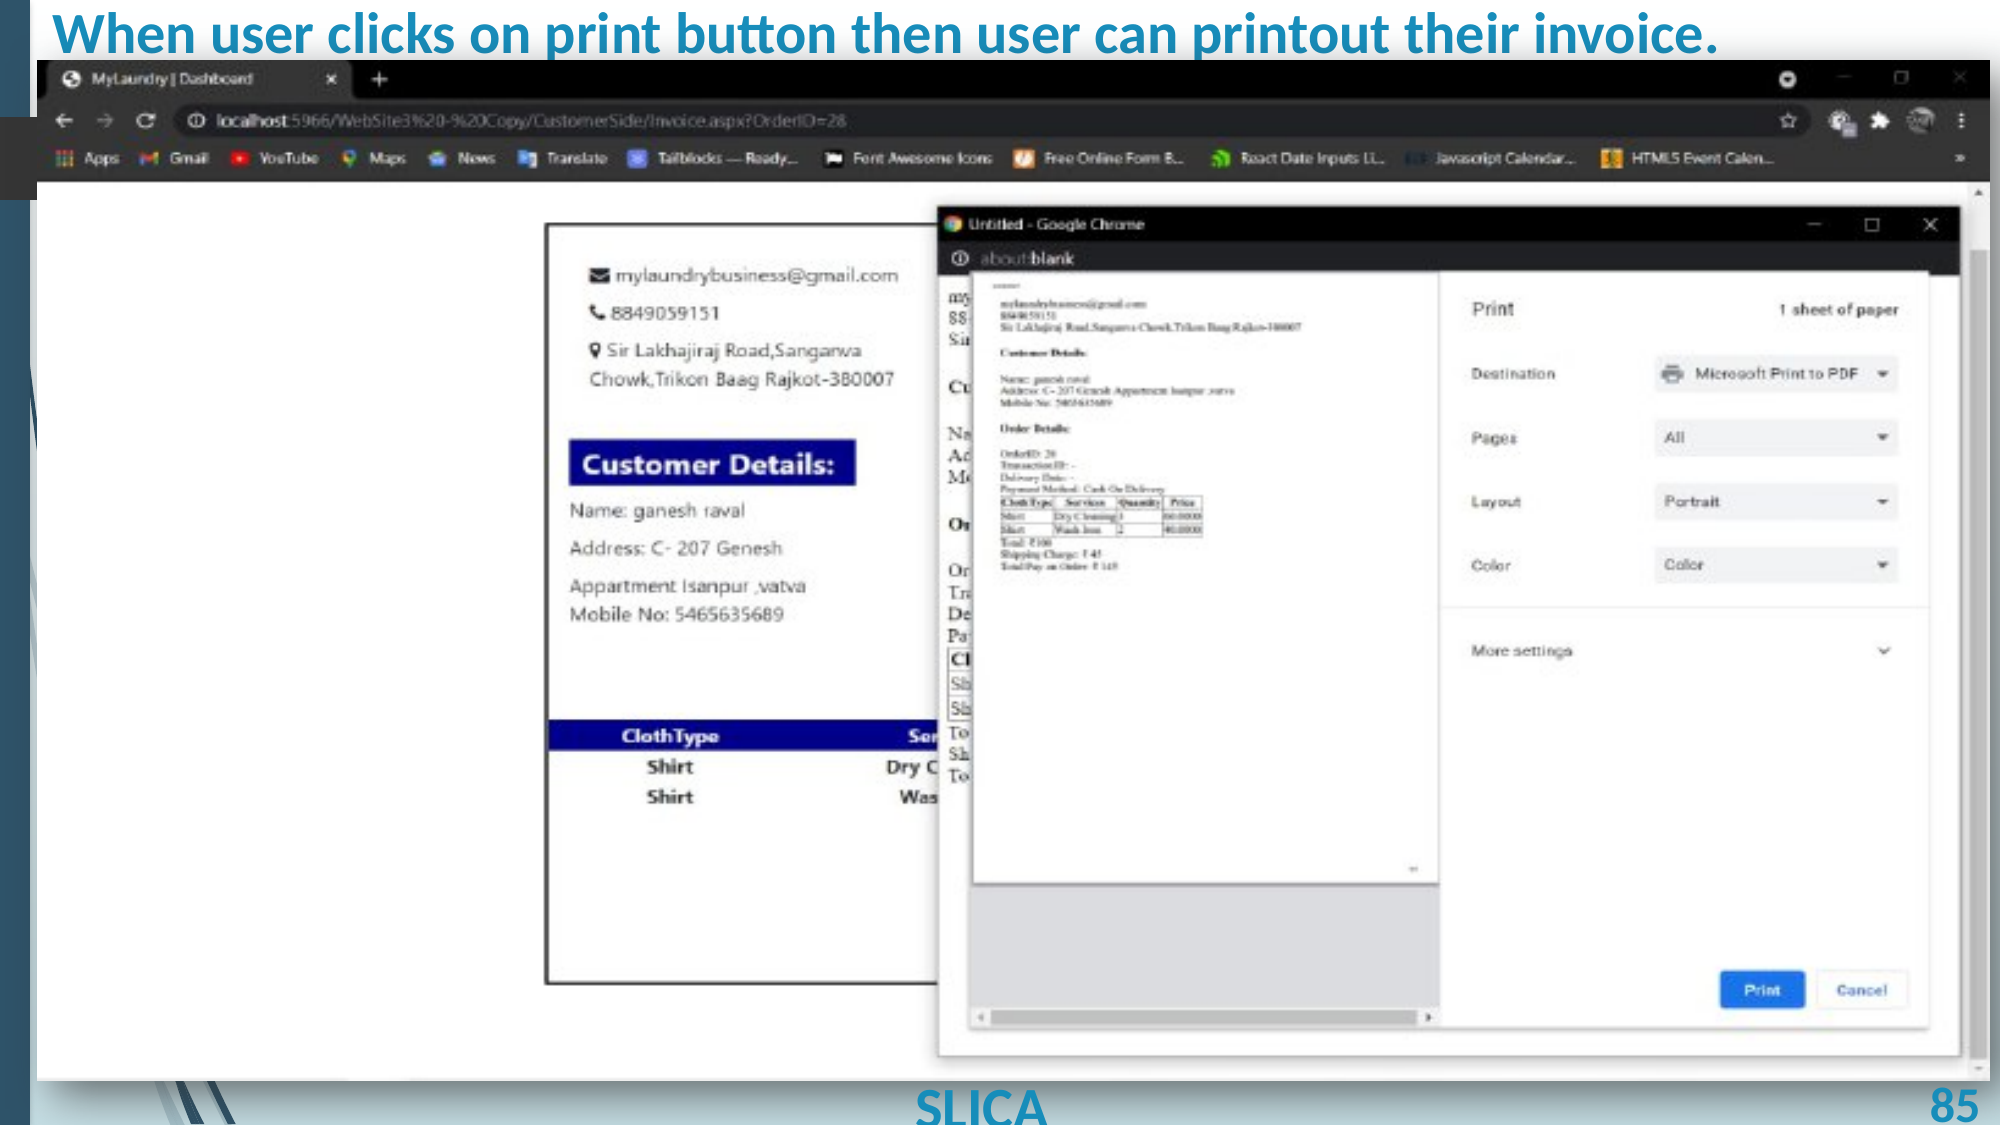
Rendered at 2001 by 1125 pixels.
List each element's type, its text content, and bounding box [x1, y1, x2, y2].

text_box SLICA [900, 1088, 1087, 1125]
title When user clicks on print button then user can printout their invoice. [37, 0, 1990, 57]
text_box 85 [1914, 1065, 2000, 1125]
picture [37, 60, 1991, 1081]
